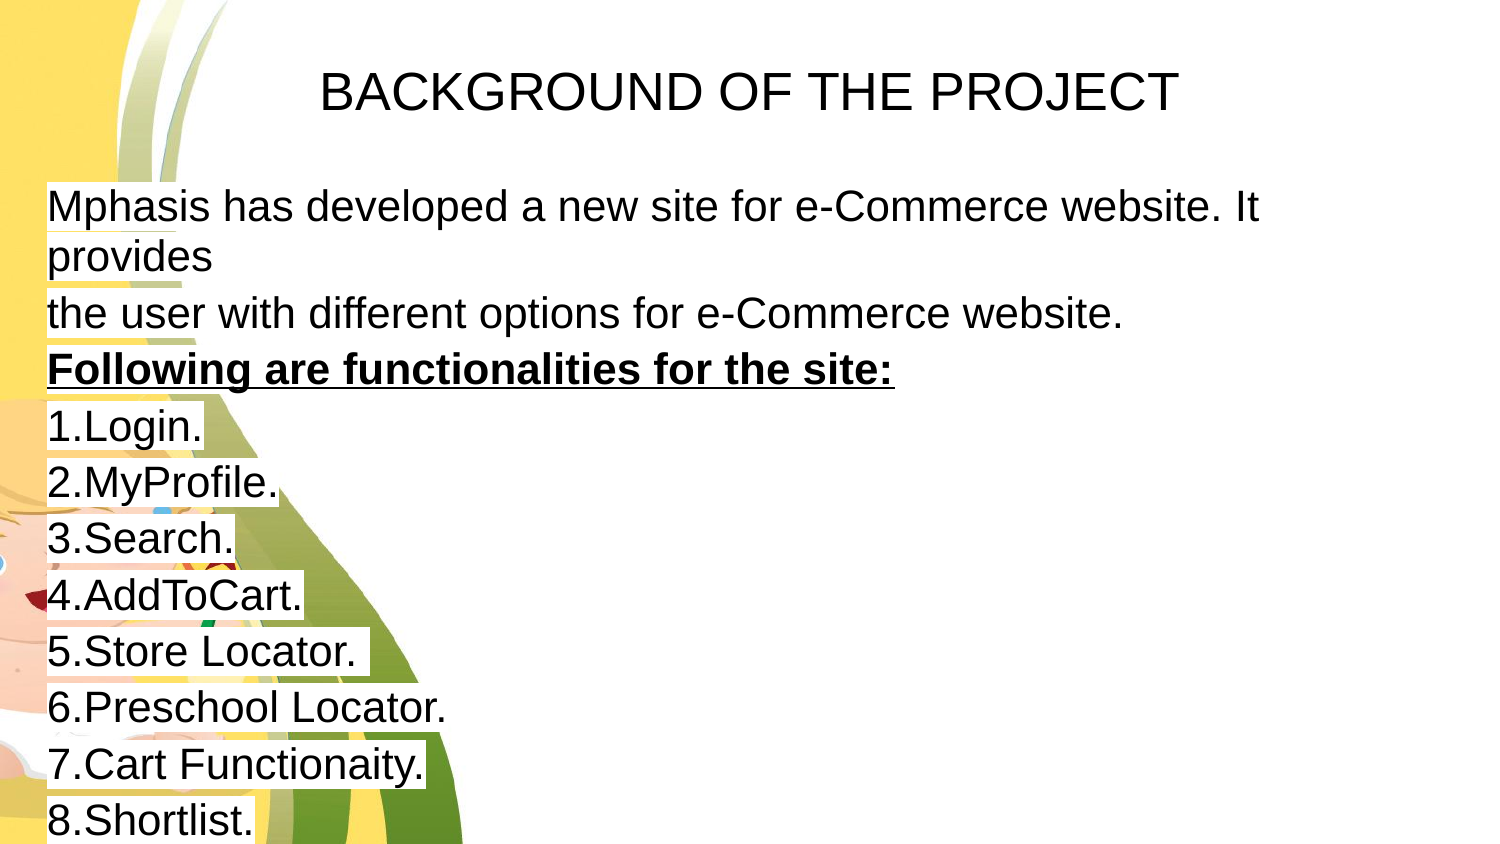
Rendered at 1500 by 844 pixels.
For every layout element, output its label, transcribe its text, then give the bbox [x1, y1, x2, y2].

picture [0, 0, 1500, 844]
title BACKGROUND OF THE PROJECT [51, 32, 1449, 137]
list Mphasis has developed a new site for e-Commerce website. It provides the user with different options for e-Commerce website. Following are functionalities for the site: 1.Login. 2.MyProfile. 3.Search. 4.AddToCart. 5.Store Locator. 6.Preschool Locator. 7.Cart Functionaity. 8.Shortlist. [31, 166, 1430, 844]
